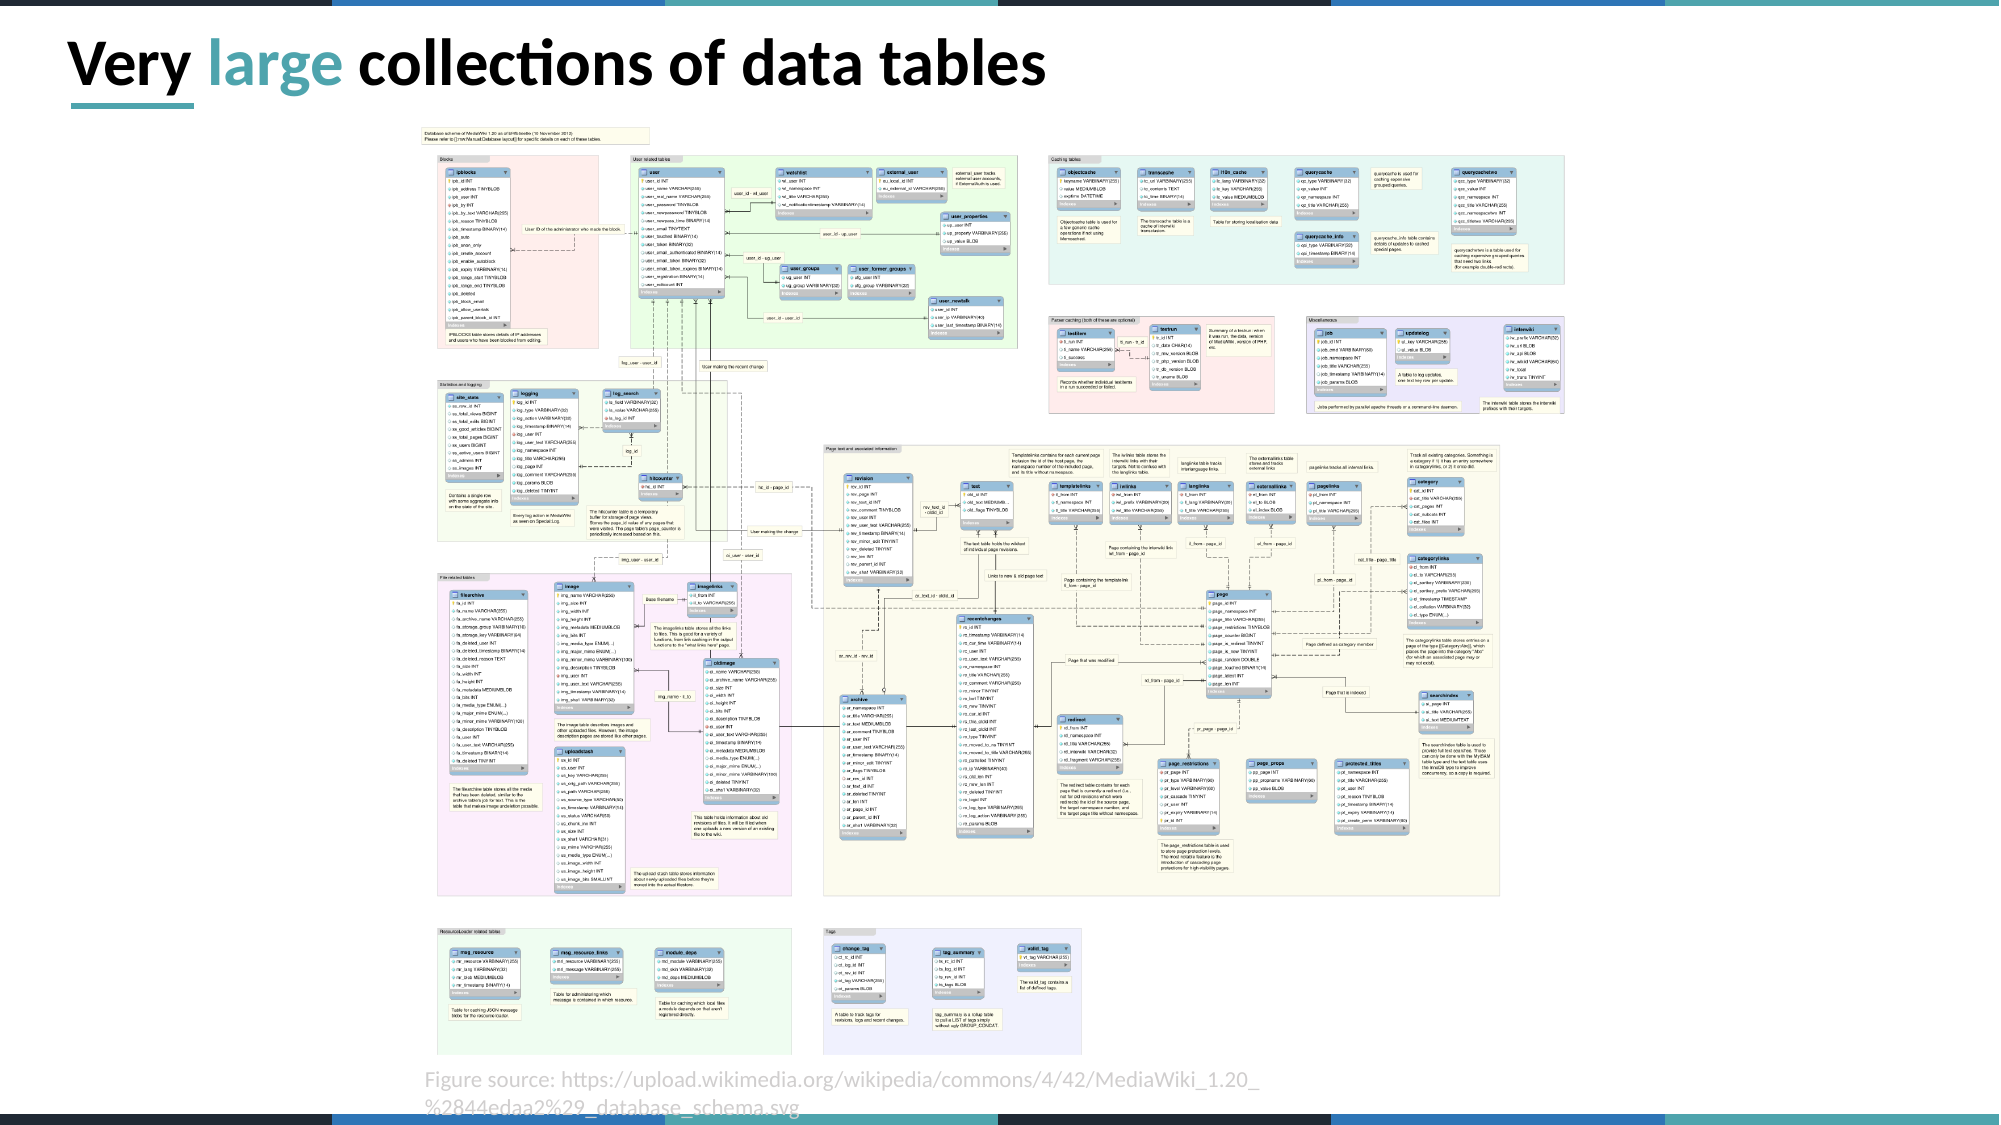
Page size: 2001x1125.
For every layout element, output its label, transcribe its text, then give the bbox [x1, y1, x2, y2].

text_box Figure source: https://upload.wikimedia.org/wikipedia/commons/4/42/MediaWiki_1.20_%2844edaa2%29_database_schema.svg [407, 1055, 1653, 1102]
title Very large collections of data tables [52, 19, 1241, 108]
picture [405, 123, 1595, 1079]
